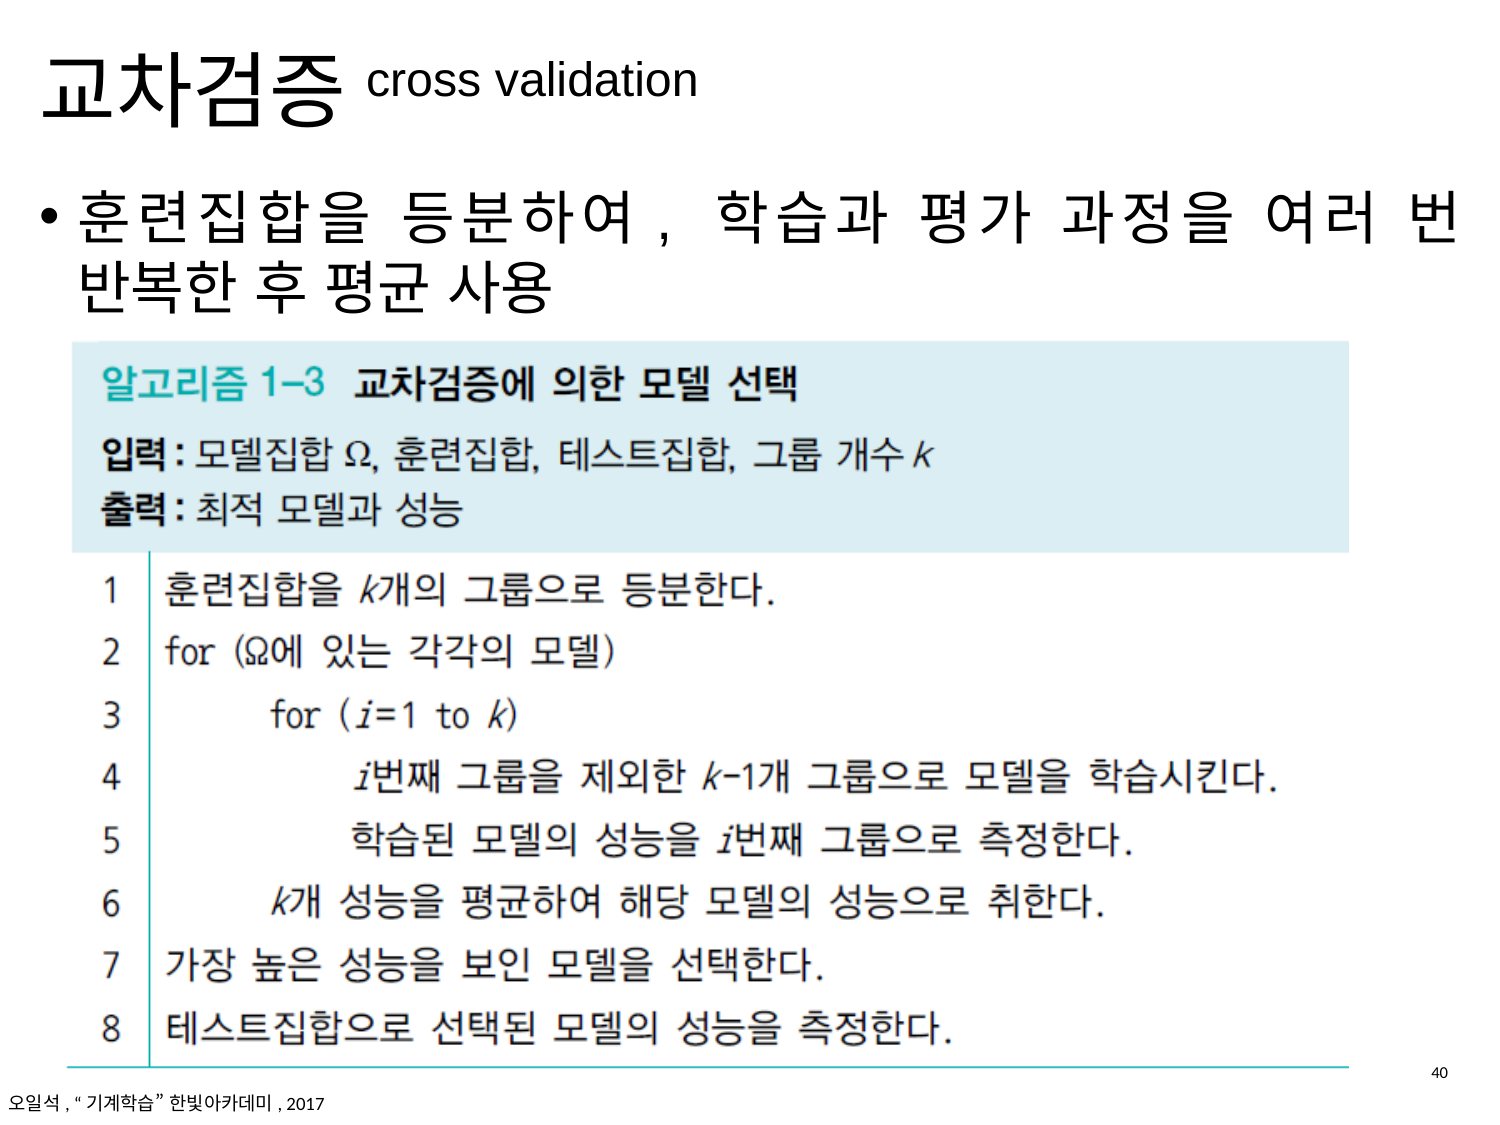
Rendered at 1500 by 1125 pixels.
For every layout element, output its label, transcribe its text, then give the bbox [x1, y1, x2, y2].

title 교차검증cross validation [24, 17, 1477, 159]
list 훈련집합을 등분하여, 학습과 평가 과정을 여러 번 반복한 후 평균 사용 [24, 173, 1477, 1040]
text_box 오일석, “기계학습” 한빛아카데미, 2017 [0, 1084, 340, 1122]
picture [64, 333, 1349, 1080]
slide_number 40 [1416, 1054, 1477, 1115]
